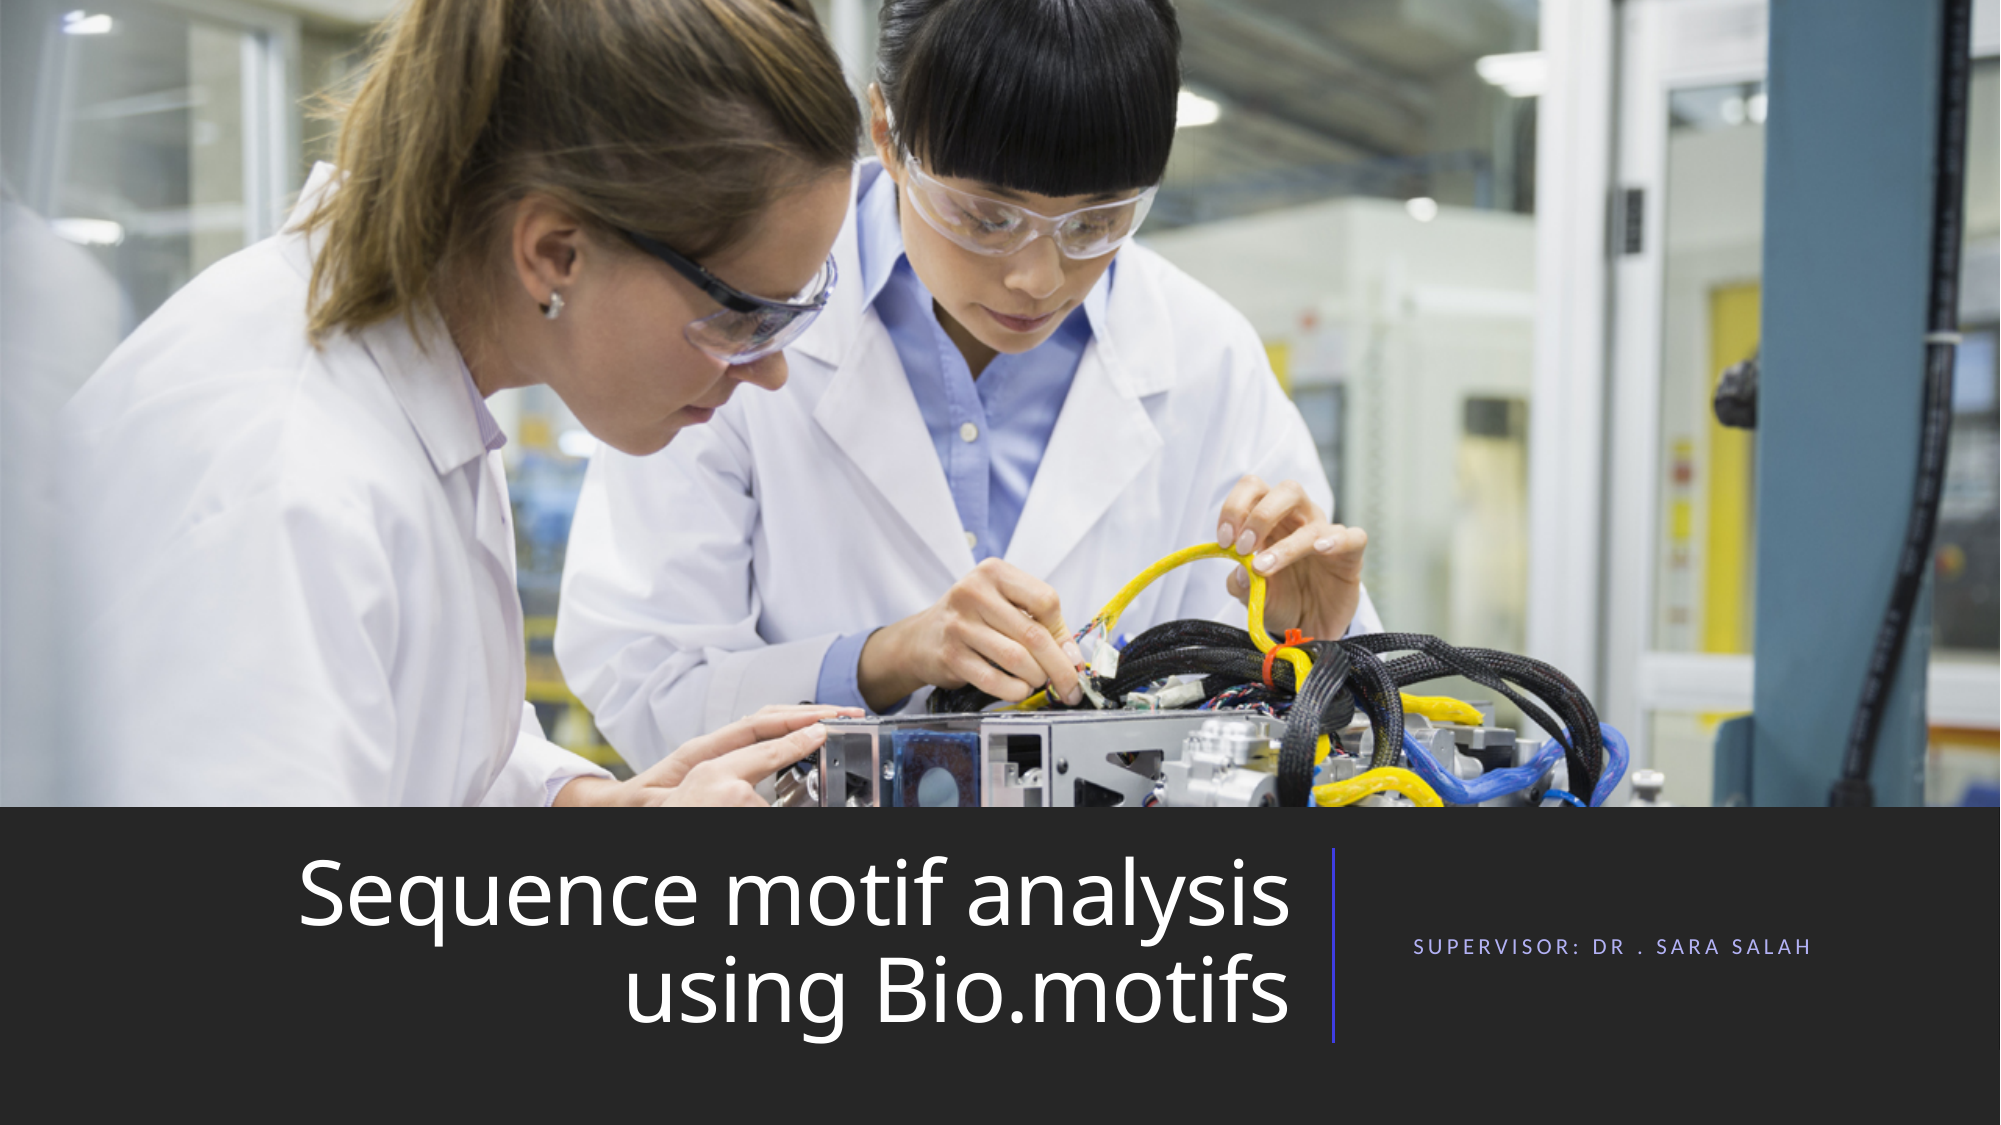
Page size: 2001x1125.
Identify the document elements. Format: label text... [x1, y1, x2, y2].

title Sequence motif analysis using Bio.motifs [135, 840, 1307, 1050]
text_box [0, 813, 2000, 1125]
subtitle Supervisor: DR . Sara Salah [1359, 847, 1865, 1043]
picture [0, 0, 2000, 807]
